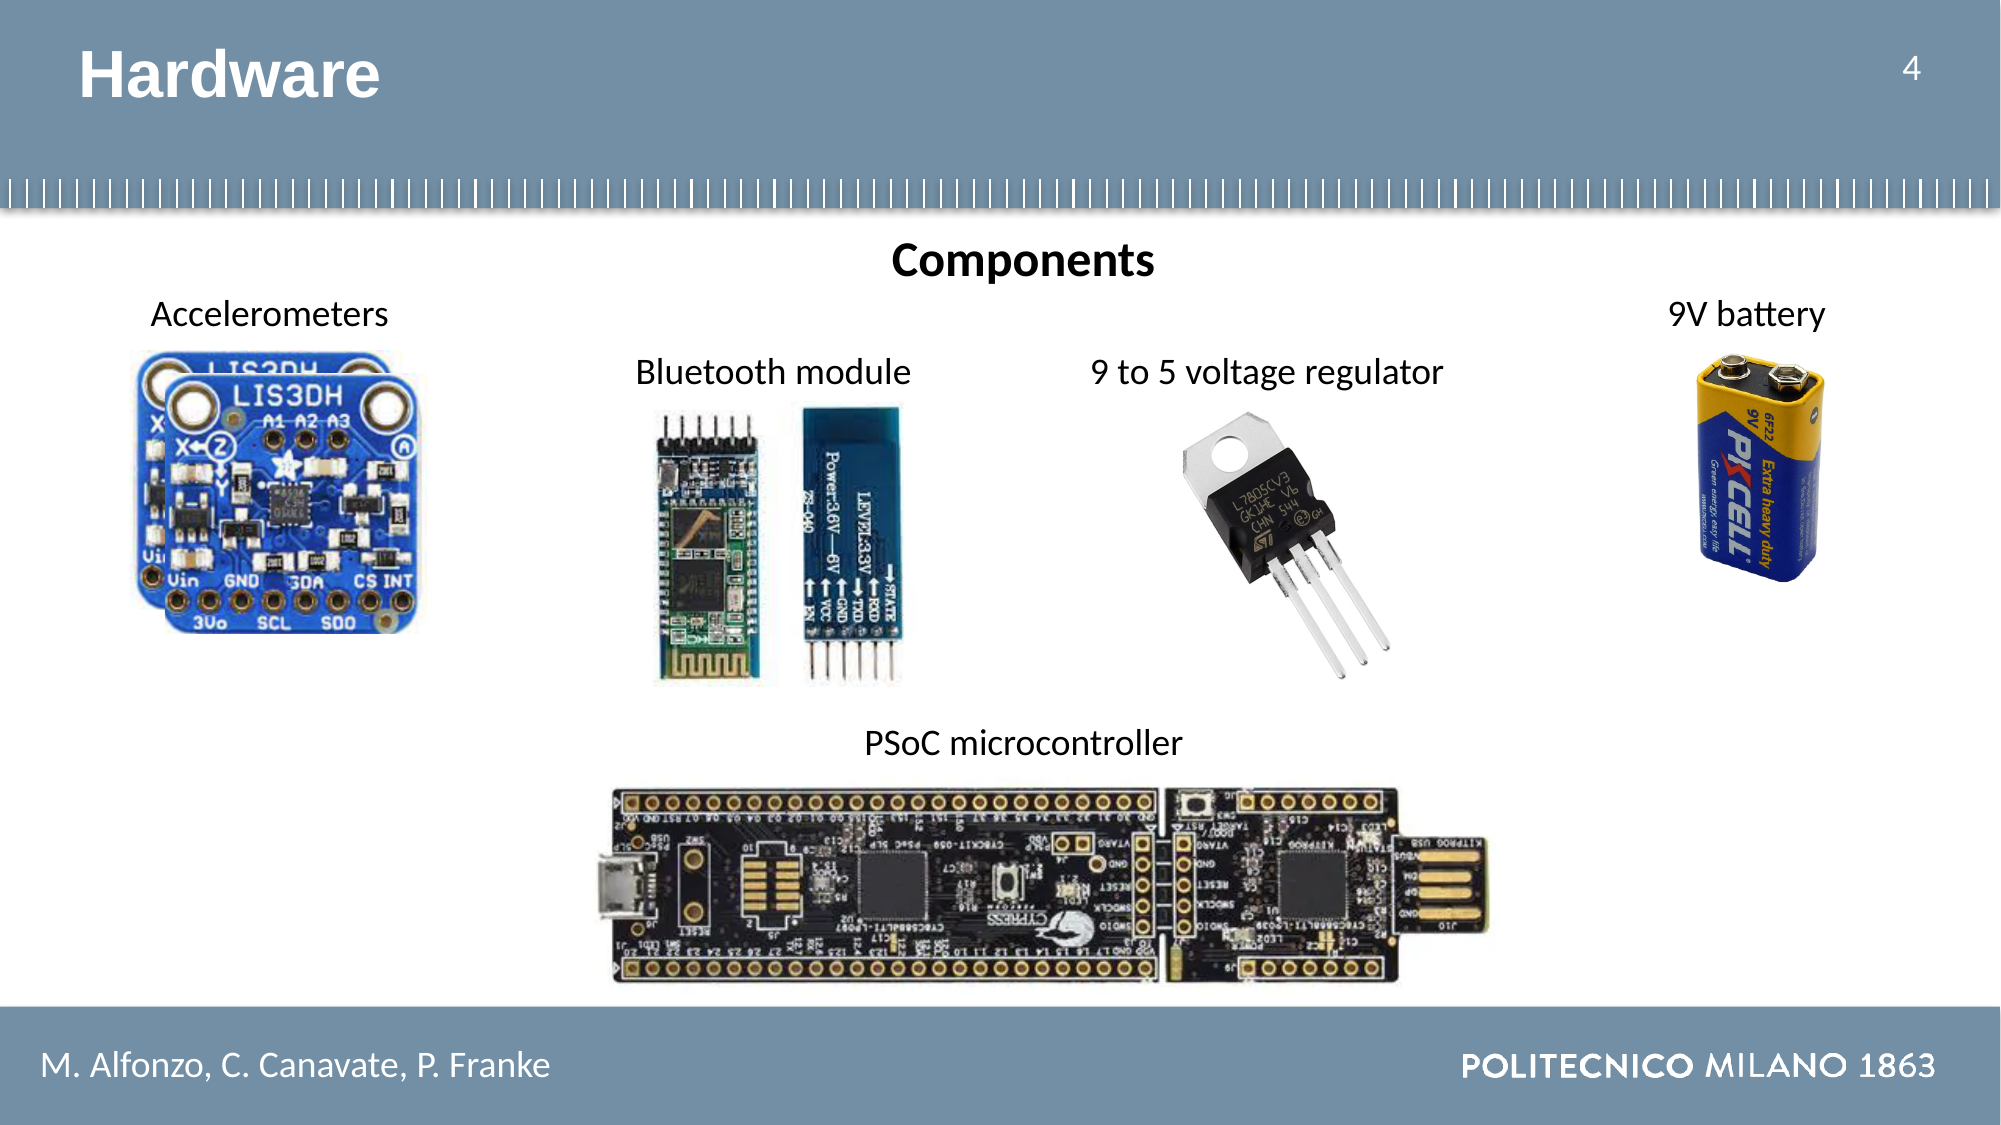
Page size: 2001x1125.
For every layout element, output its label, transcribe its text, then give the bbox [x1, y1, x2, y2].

picture [1171, 407, 1398, 681]
text_box M. Alfonzo, C. Canavate, P. Franke [25, 1032, 800, 1092]
text_box Accelerometers [135, 281, 447, 341]
picture [651, 401, 919, 687]
text_box 9 to 5 voltage regulator [1075, 339, 1494, 399]
picture [126, 349, 428, 634]
title Hardware [63, 22, 1940, 161]
picture [588, 777, 1496, 995]
text_box Components [877, 219, 1189, 295]
picture [1688, 350, 1828, 585]
picture [1455, 1041, 1942, 1089]
text_box 9V battery [1652, 281, 1964, 342]
text_box PSoC microcontroller [849, 710, 1216, 771]
text_box Bluetooth module [620, 339, 965, 400]
